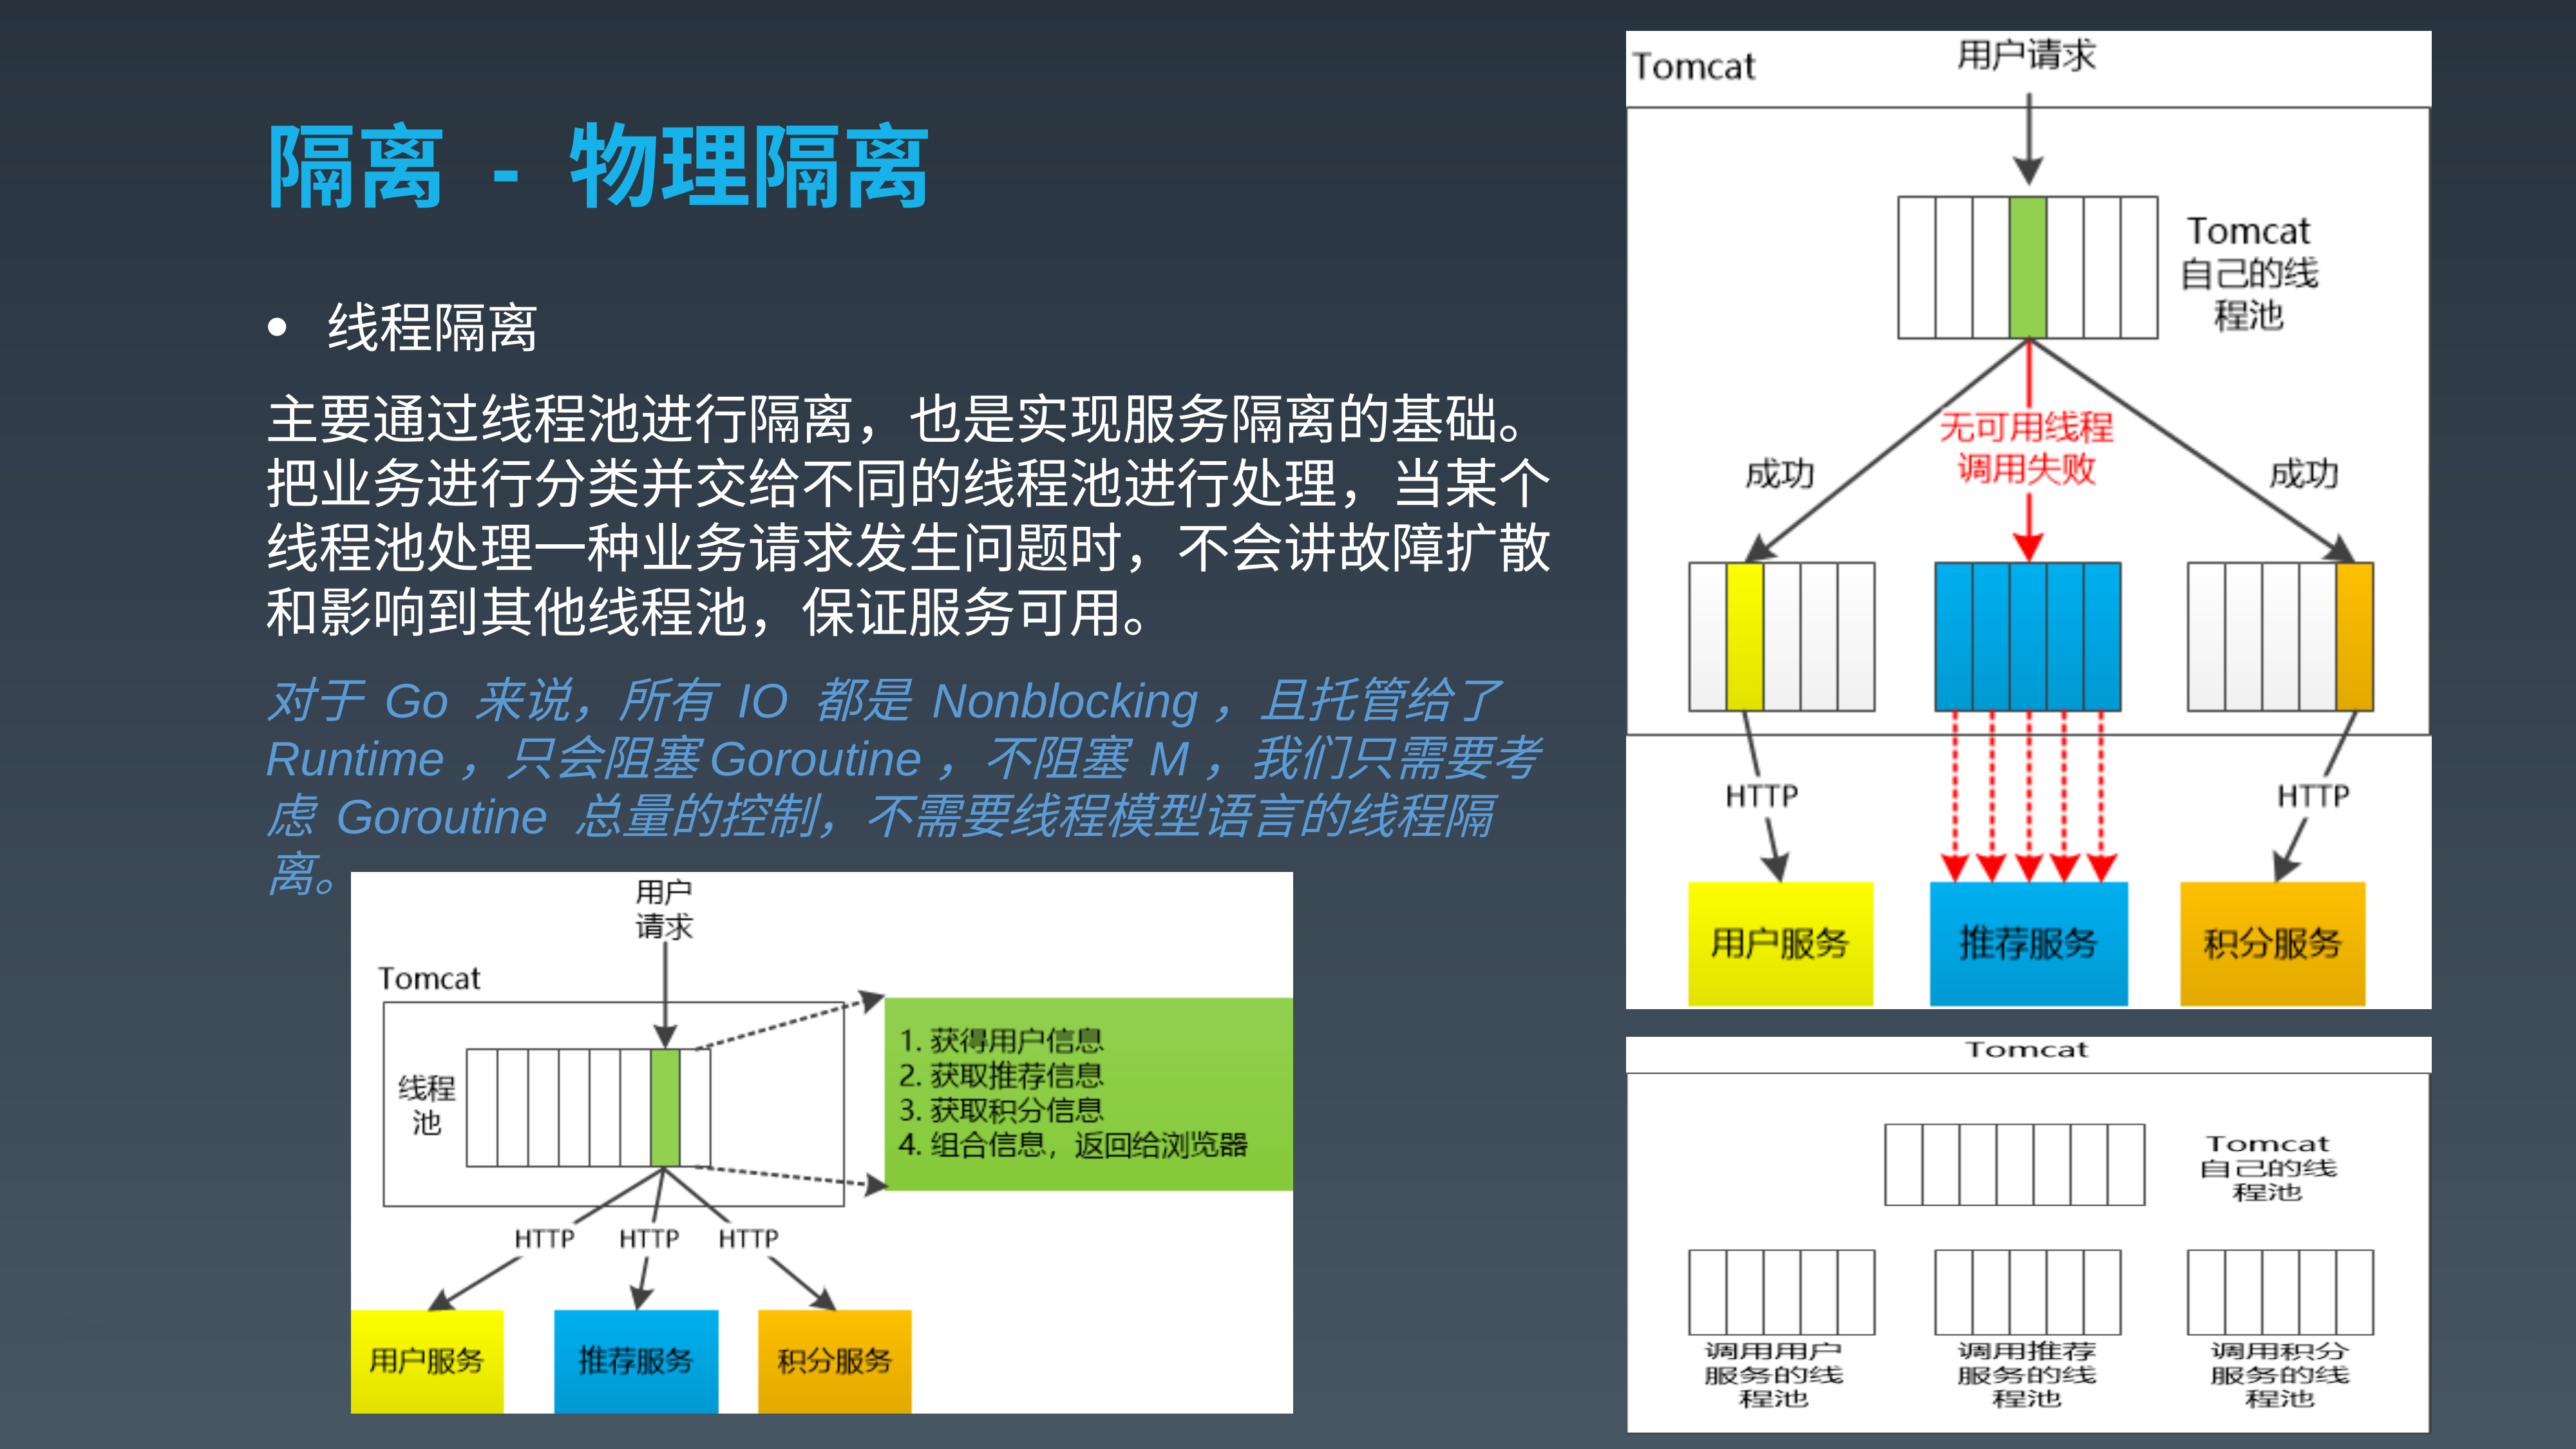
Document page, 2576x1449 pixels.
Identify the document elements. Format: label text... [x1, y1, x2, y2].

list 线程隔离 主要通过线程池进行隔离，也是实现服务隔离的基础。把业务进行分类并交给不同的线程池进行处理，当某个线程池处理一种业务请求发生问题时，不会讲故障扩散和影响到其他线程池，保证服务可用。 对于 Go 来说，所有 IO 都是 Nonblocking，且托管给了 Runtime，只会阻塞Goroutine，不阻塞 M，我们只需要考虑 Goroutine 总量的控制，不需要线程模型语言的线程隔离。 [260, 288, 1582, 1369]
picture [0, 0, 2576, 1449]
title 隔离 - 物理隔离 [260, 103, 1625, 243]
